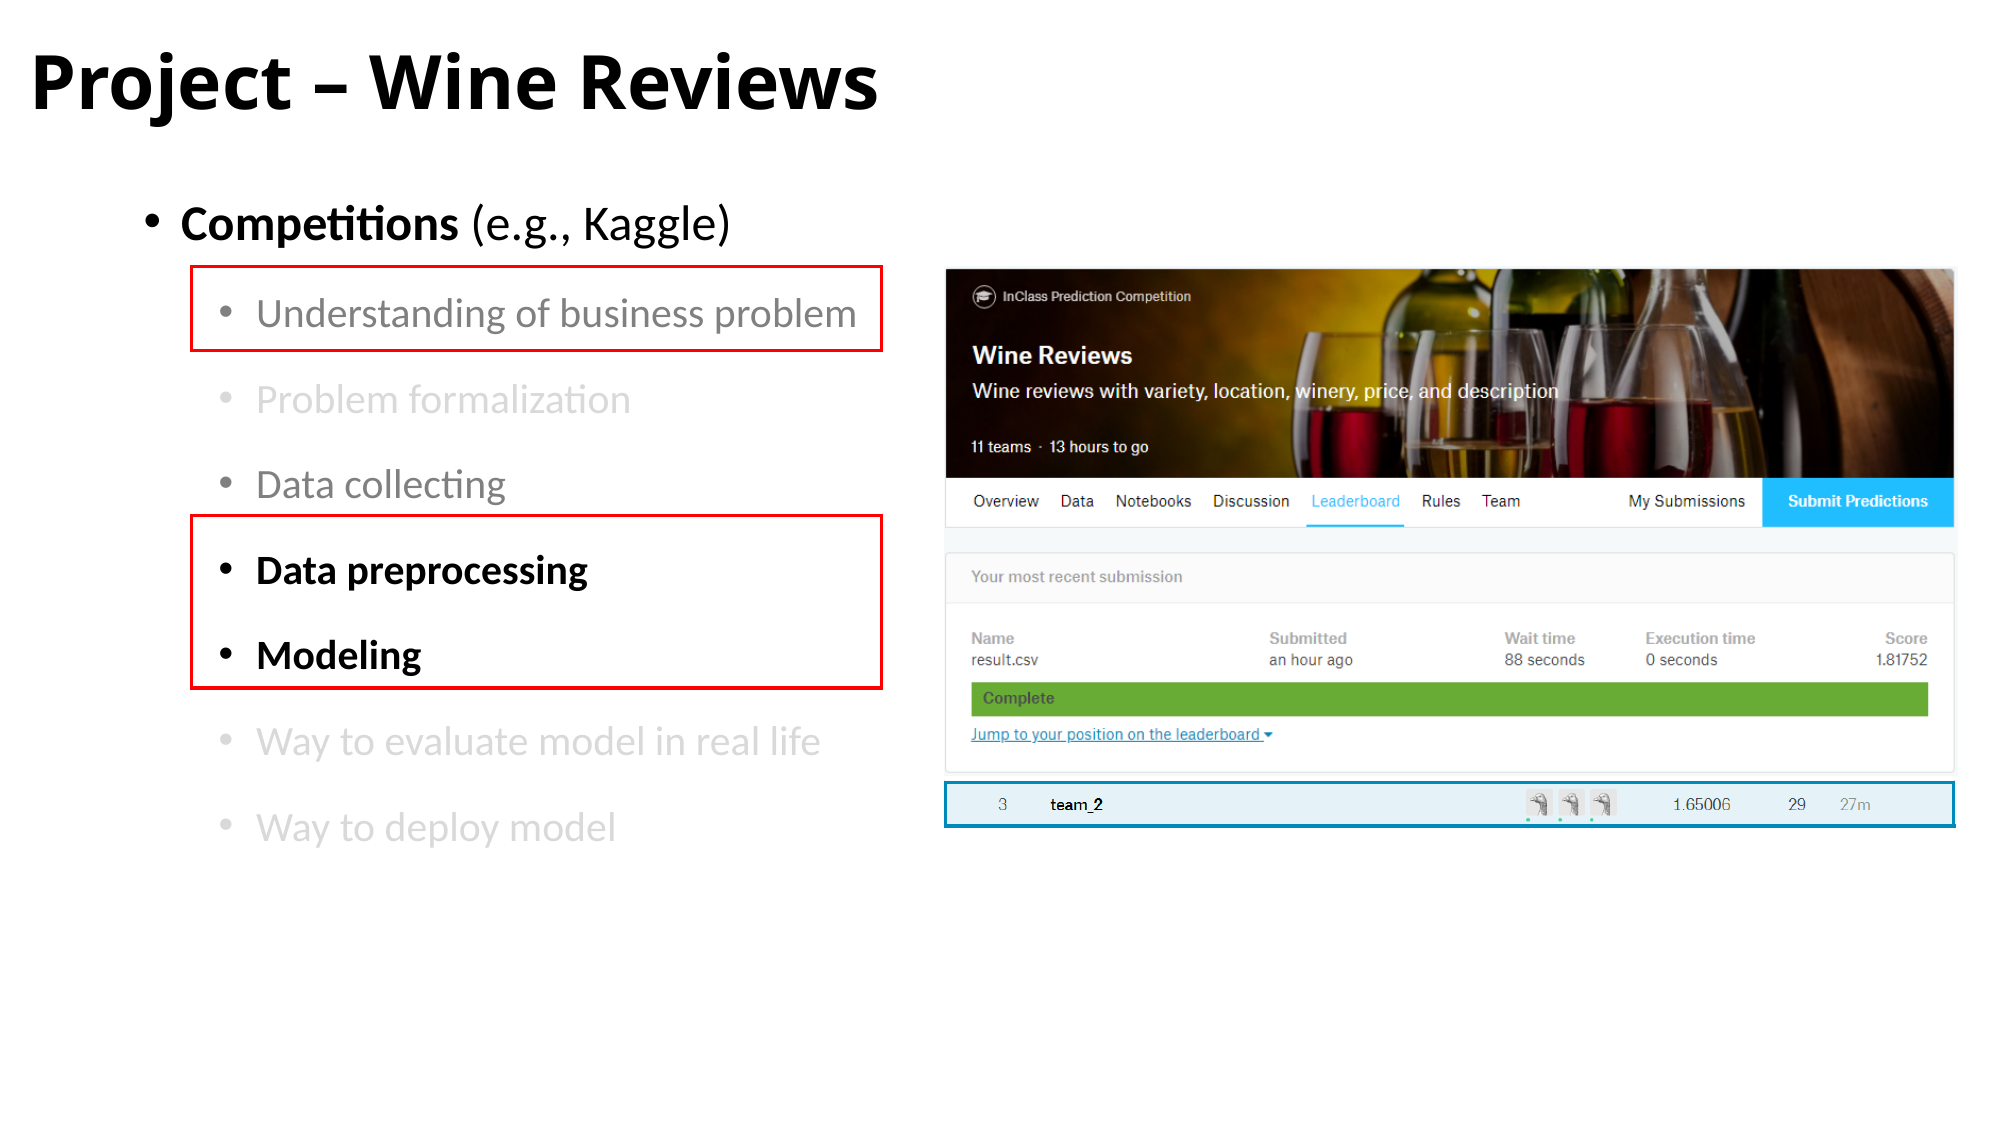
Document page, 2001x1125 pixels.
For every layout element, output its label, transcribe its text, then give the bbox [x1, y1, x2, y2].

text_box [944, 266, 1958, 828]
text_box Competitions (e.g., Kaggle) Understanding of business problem Problem formalization Data collecting Data preprocessing Modeling Way to evaluate model in real life Way to deploy model [128, 153, 1005, 1001]
text_box Project – Wine Reviews [14, 8, 1223, 134]
text_box [190, 265, 883, 352]
text_box [190, 515, 883, 689]
